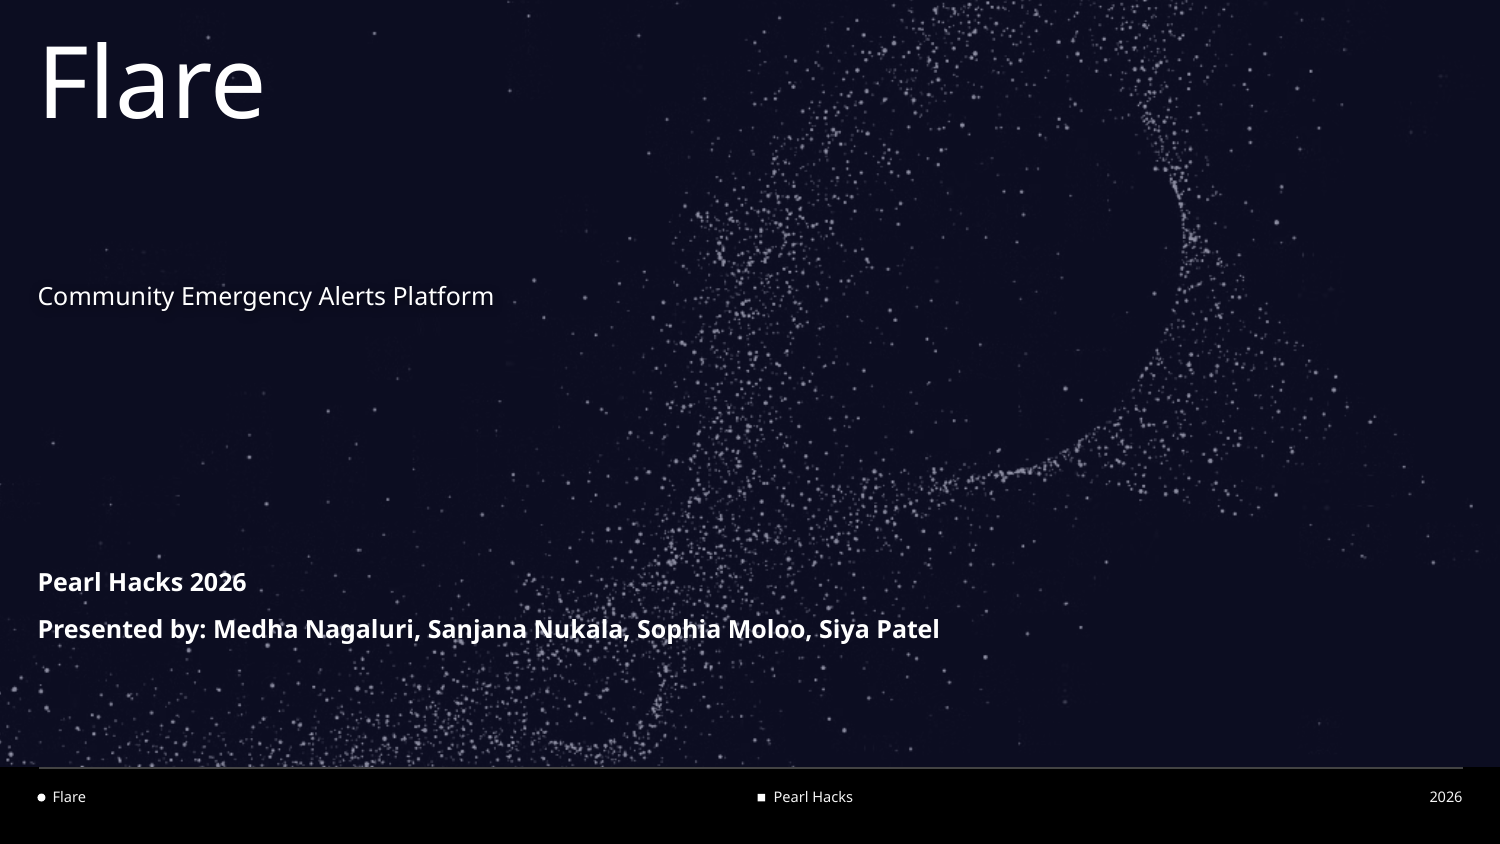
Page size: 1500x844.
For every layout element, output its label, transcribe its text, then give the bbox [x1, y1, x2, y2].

title Flare [37, 37, 1130, 271]
subtitle Pearl Hacks [773, 767, 1151, 806]
subtitle 2026 [1125, 768, 1463, 806]
subtitle Presented by: Medha Nagaluri, Sanjana Nukala, Sophia Moloo, Siya Patel [37, 613, 959, 656]
subtitle Community Emergency Alerts Platform [37, 285, 760, 327]
subtitle Flare [52, 767, 496, 806]
subtitle Pearl Hacks 2026 [37, 566, 802, 608]
